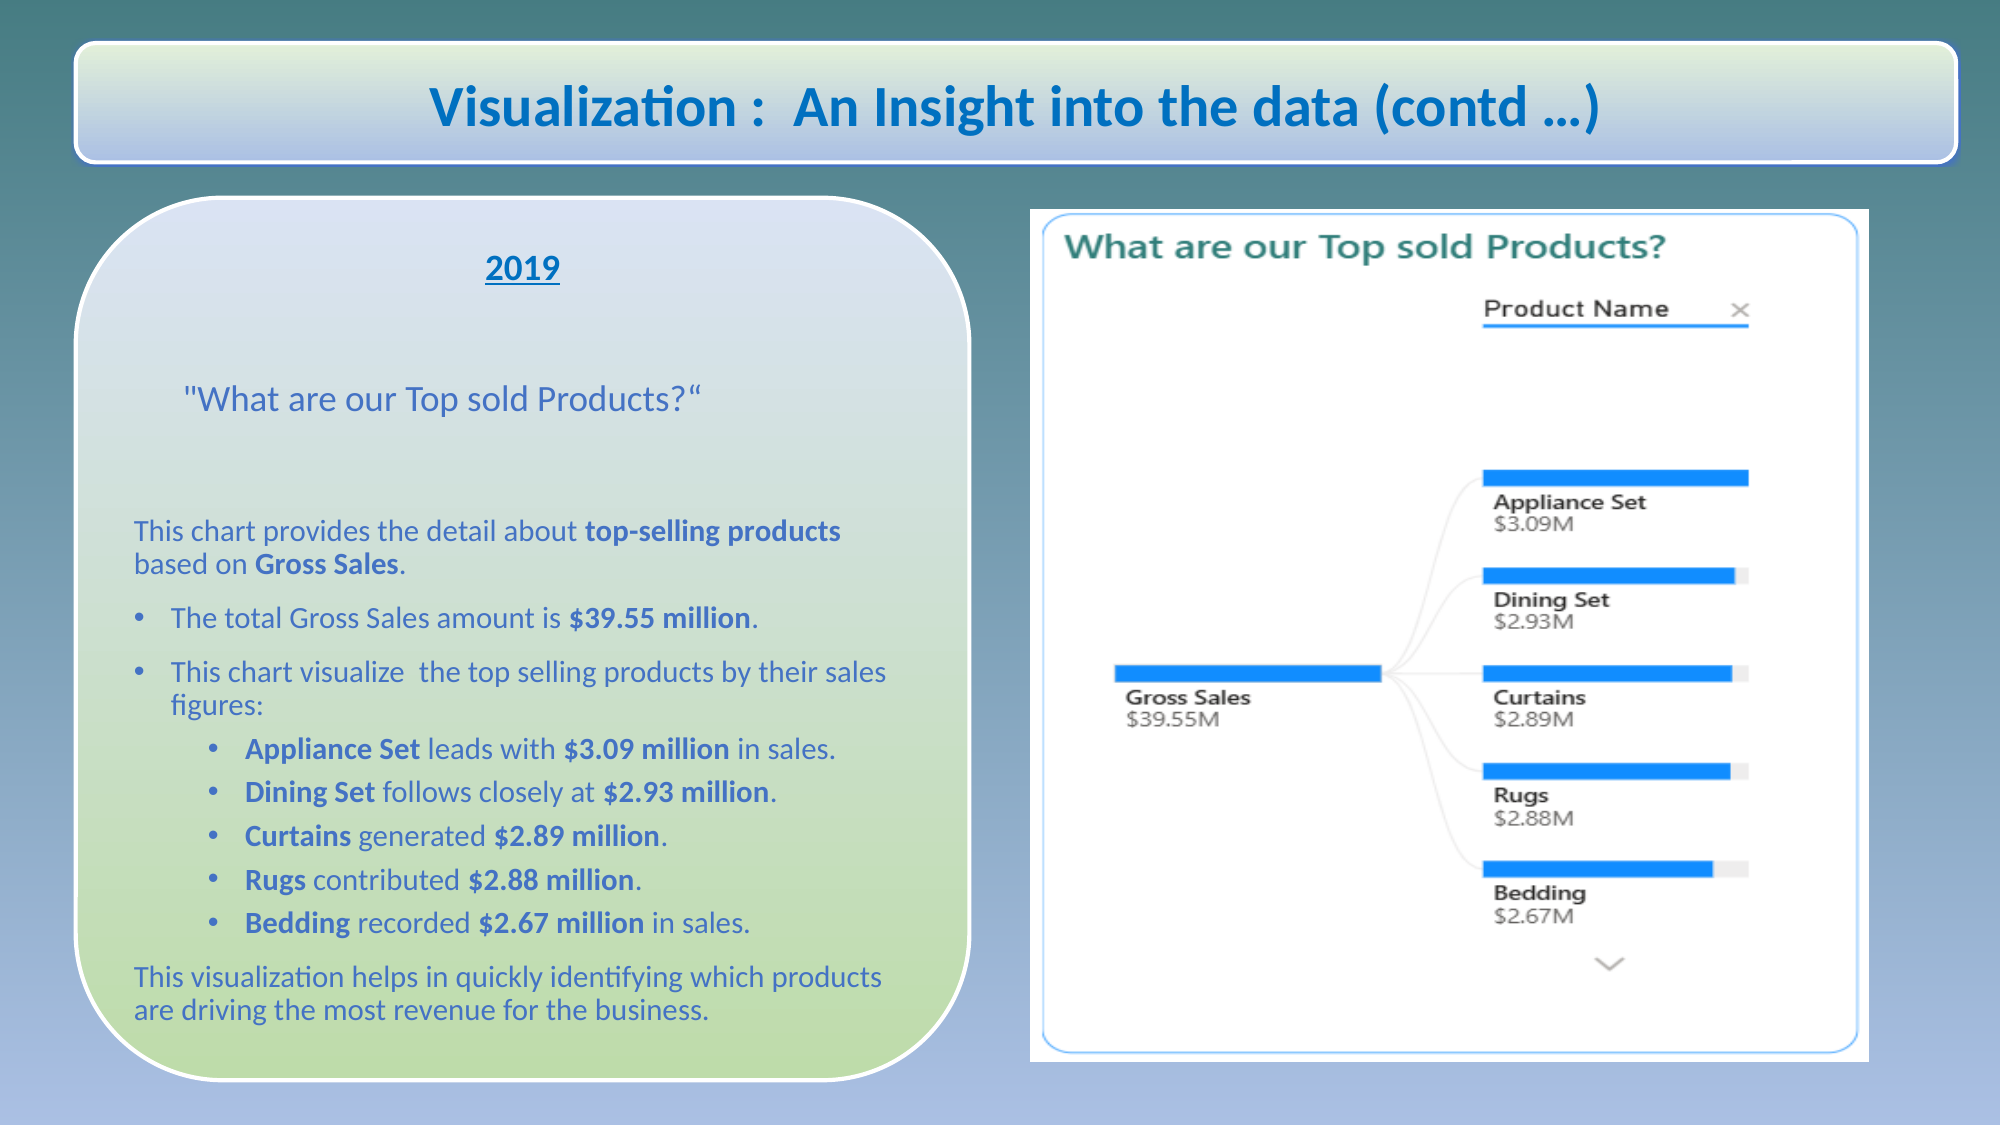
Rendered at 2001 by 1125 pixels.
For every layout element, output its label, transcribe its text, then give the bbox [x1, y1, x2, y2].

text_box Visualization : An Insight into the data (contd …) [74, 41, 1958, 164]
text_box 2019 ﻿ "What are our Top sold Products?“ This chart provides the detail about top-selling products based on Gross Sales. The total Gross Sales amount is $39.55 million. This chart visualize the top selling products by their sales figures: Appliance Set leads with $3.09 million in sales. Dining Set follows closely at $2.93 million. Curtains generated $2.89 million. Rugs contributed $2.88 million. Bedding recorded $2.67 million in sales. This visualization helps in quickly identifying which products are driving the most revenue for the business. [74, 196, 971, 1082]
picture [1030, 209, 1869, 1062]
